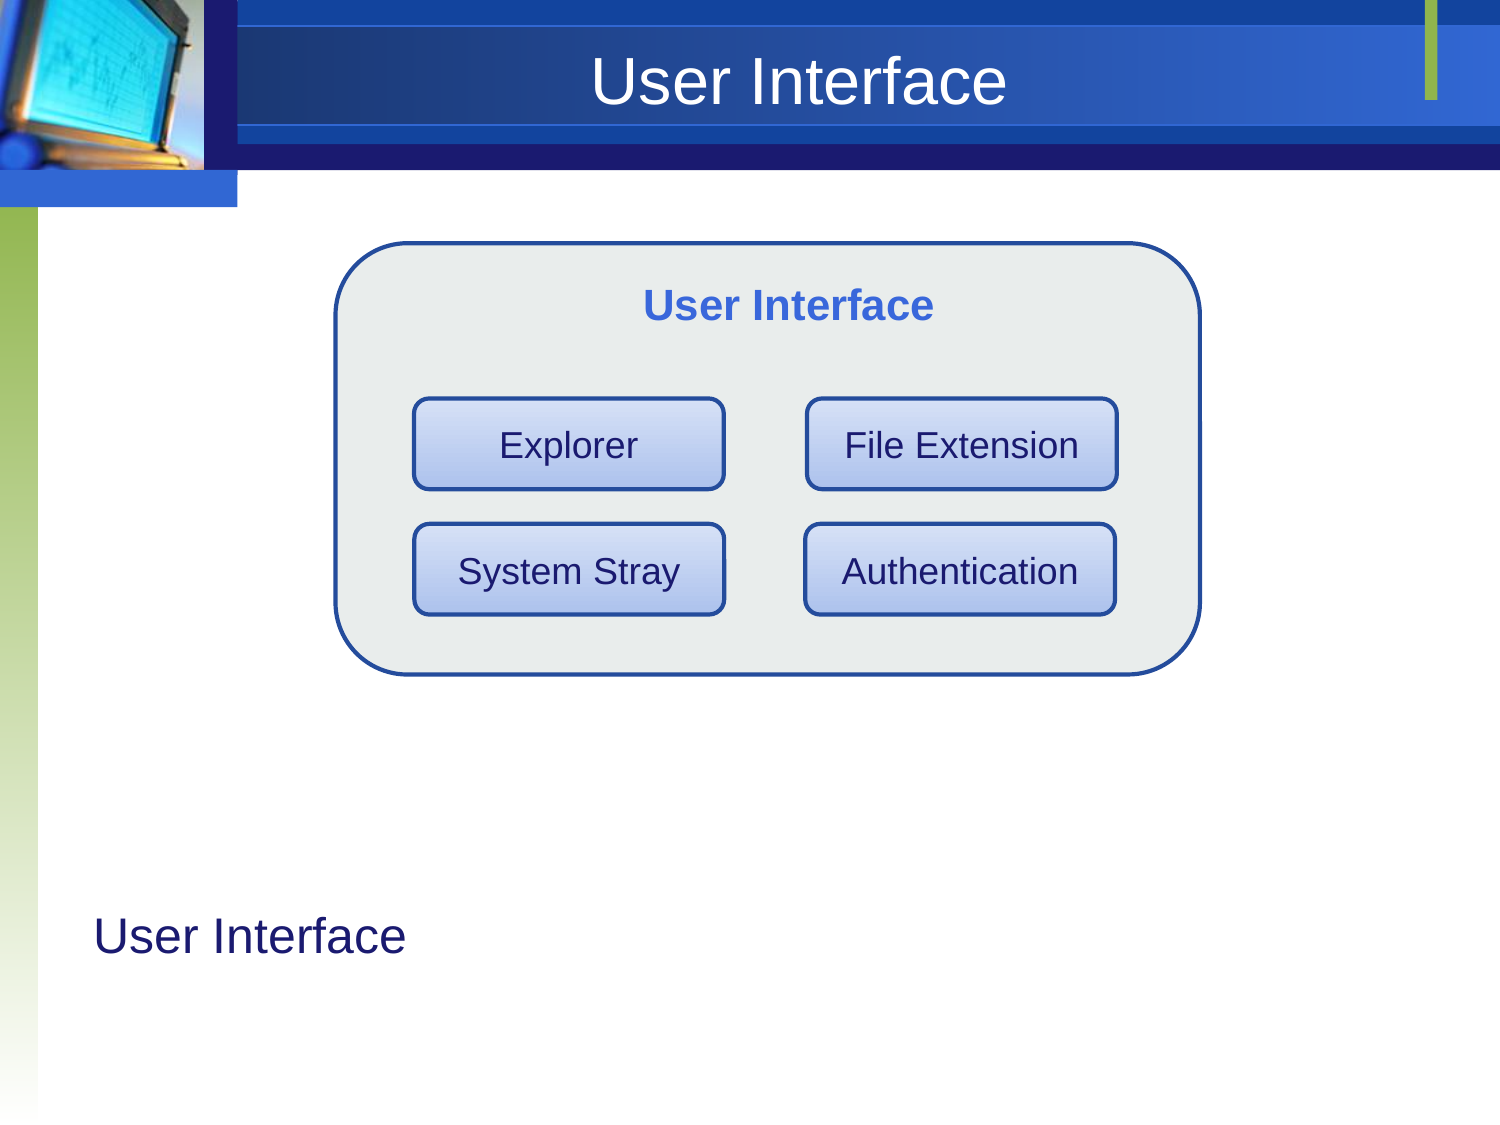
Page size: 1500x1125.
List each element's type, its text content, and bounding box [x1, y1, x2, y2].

title User Interface [237, 33, 1363, 122]
text_box Authentication [803, 521, 1118, 617]
text_box System Stray [412, 521, 727, 617]
text_box User Interface [628, 269, 950, 337]
picture [0, 0, 204, 169]
text_box [333, 241, 1203, 677]
text_box File Extension [804, 396, 1119, 492]
text_box Explorer [411, 396, 726, 492]
text_box User Interface [78, 896, 423, 972]
